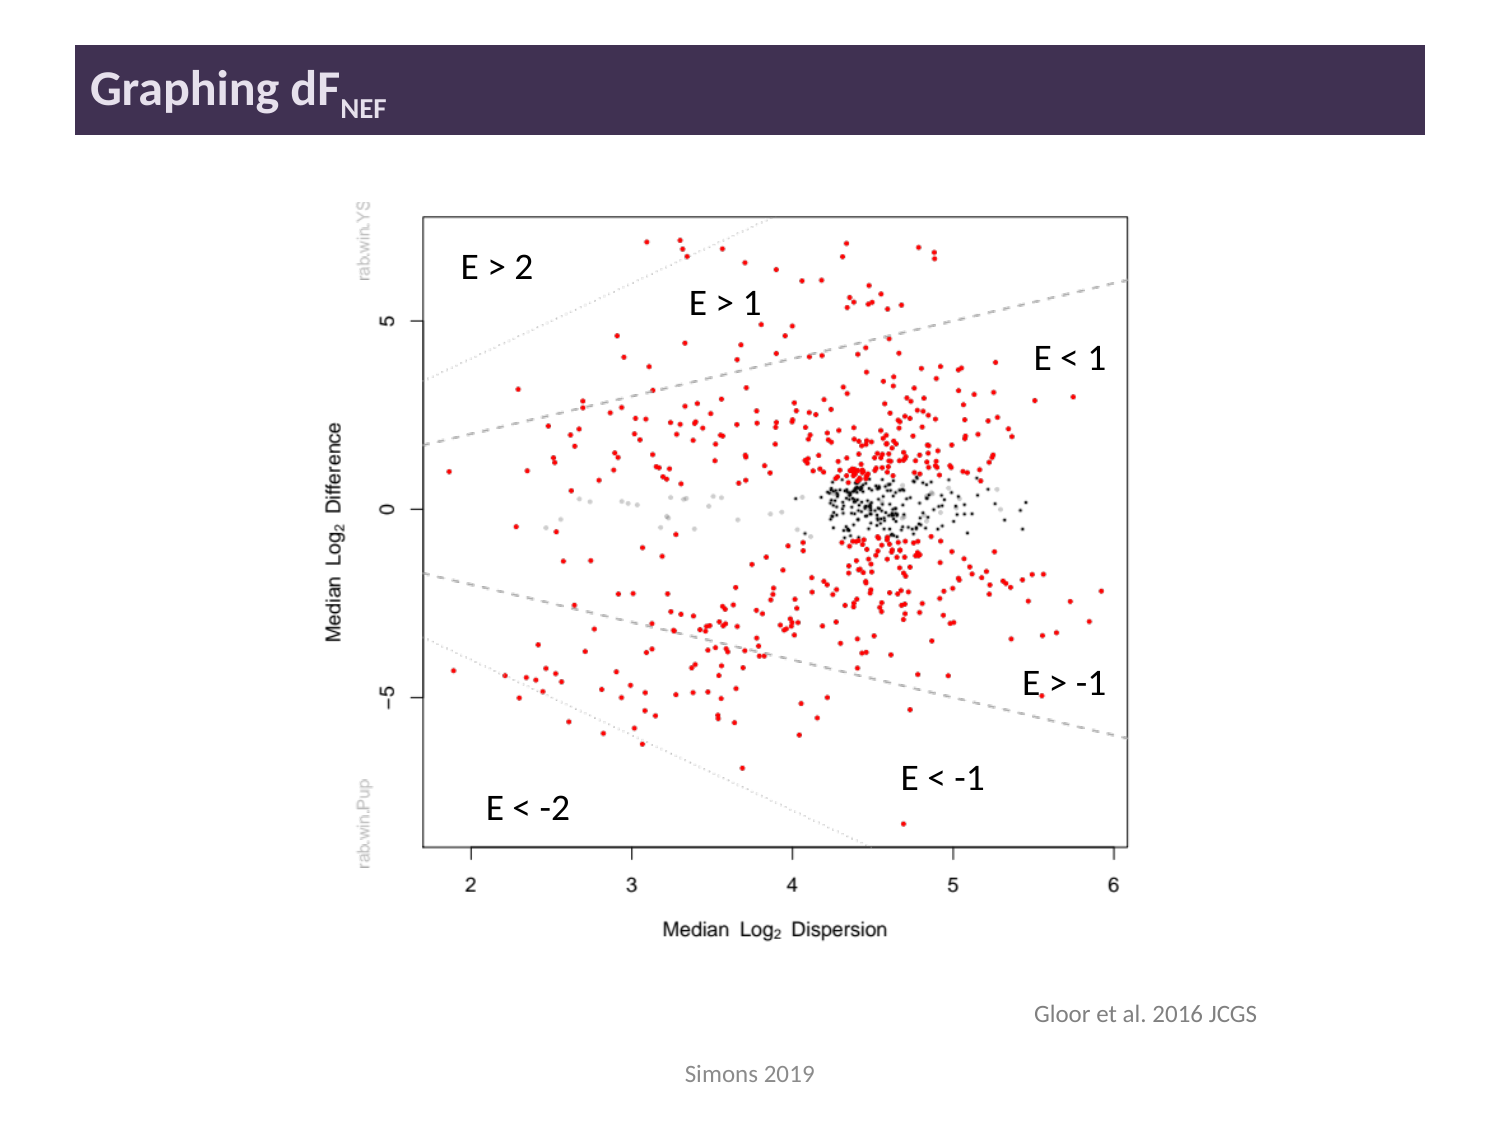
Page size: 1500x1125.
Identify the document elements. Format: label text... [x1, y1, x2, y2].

footer Simons 2019 [512, 1042, 988, 1103]
title Graphing dFNEF [75, 45, 1425, 135]
text_box Gloor et al. 2016 JCGS [1019, 990, 1273, 1036]
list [317, 202, 1178, 970]
